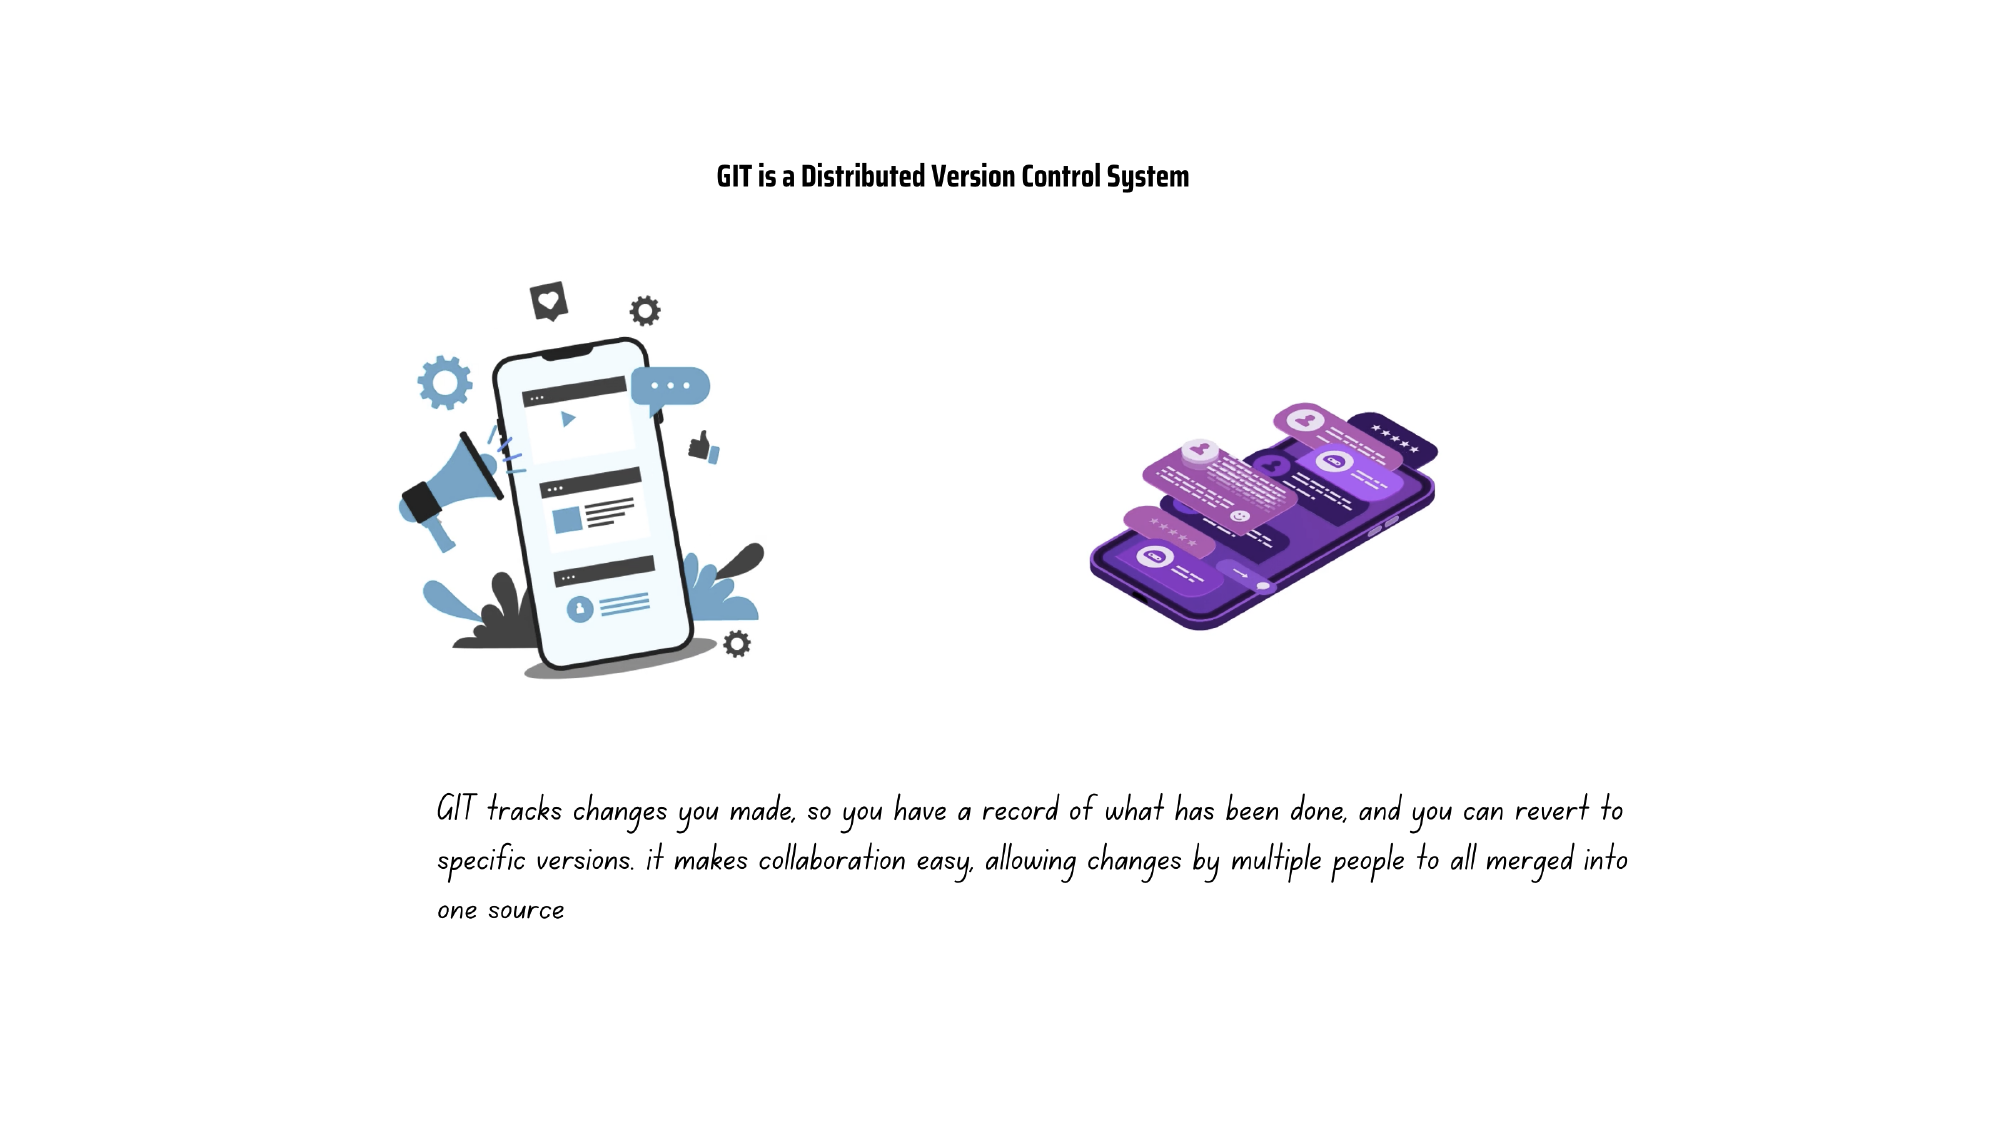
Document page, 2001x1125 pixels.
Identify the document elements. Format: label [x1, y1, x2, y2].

picture [99, 89, 1900, 1039]
